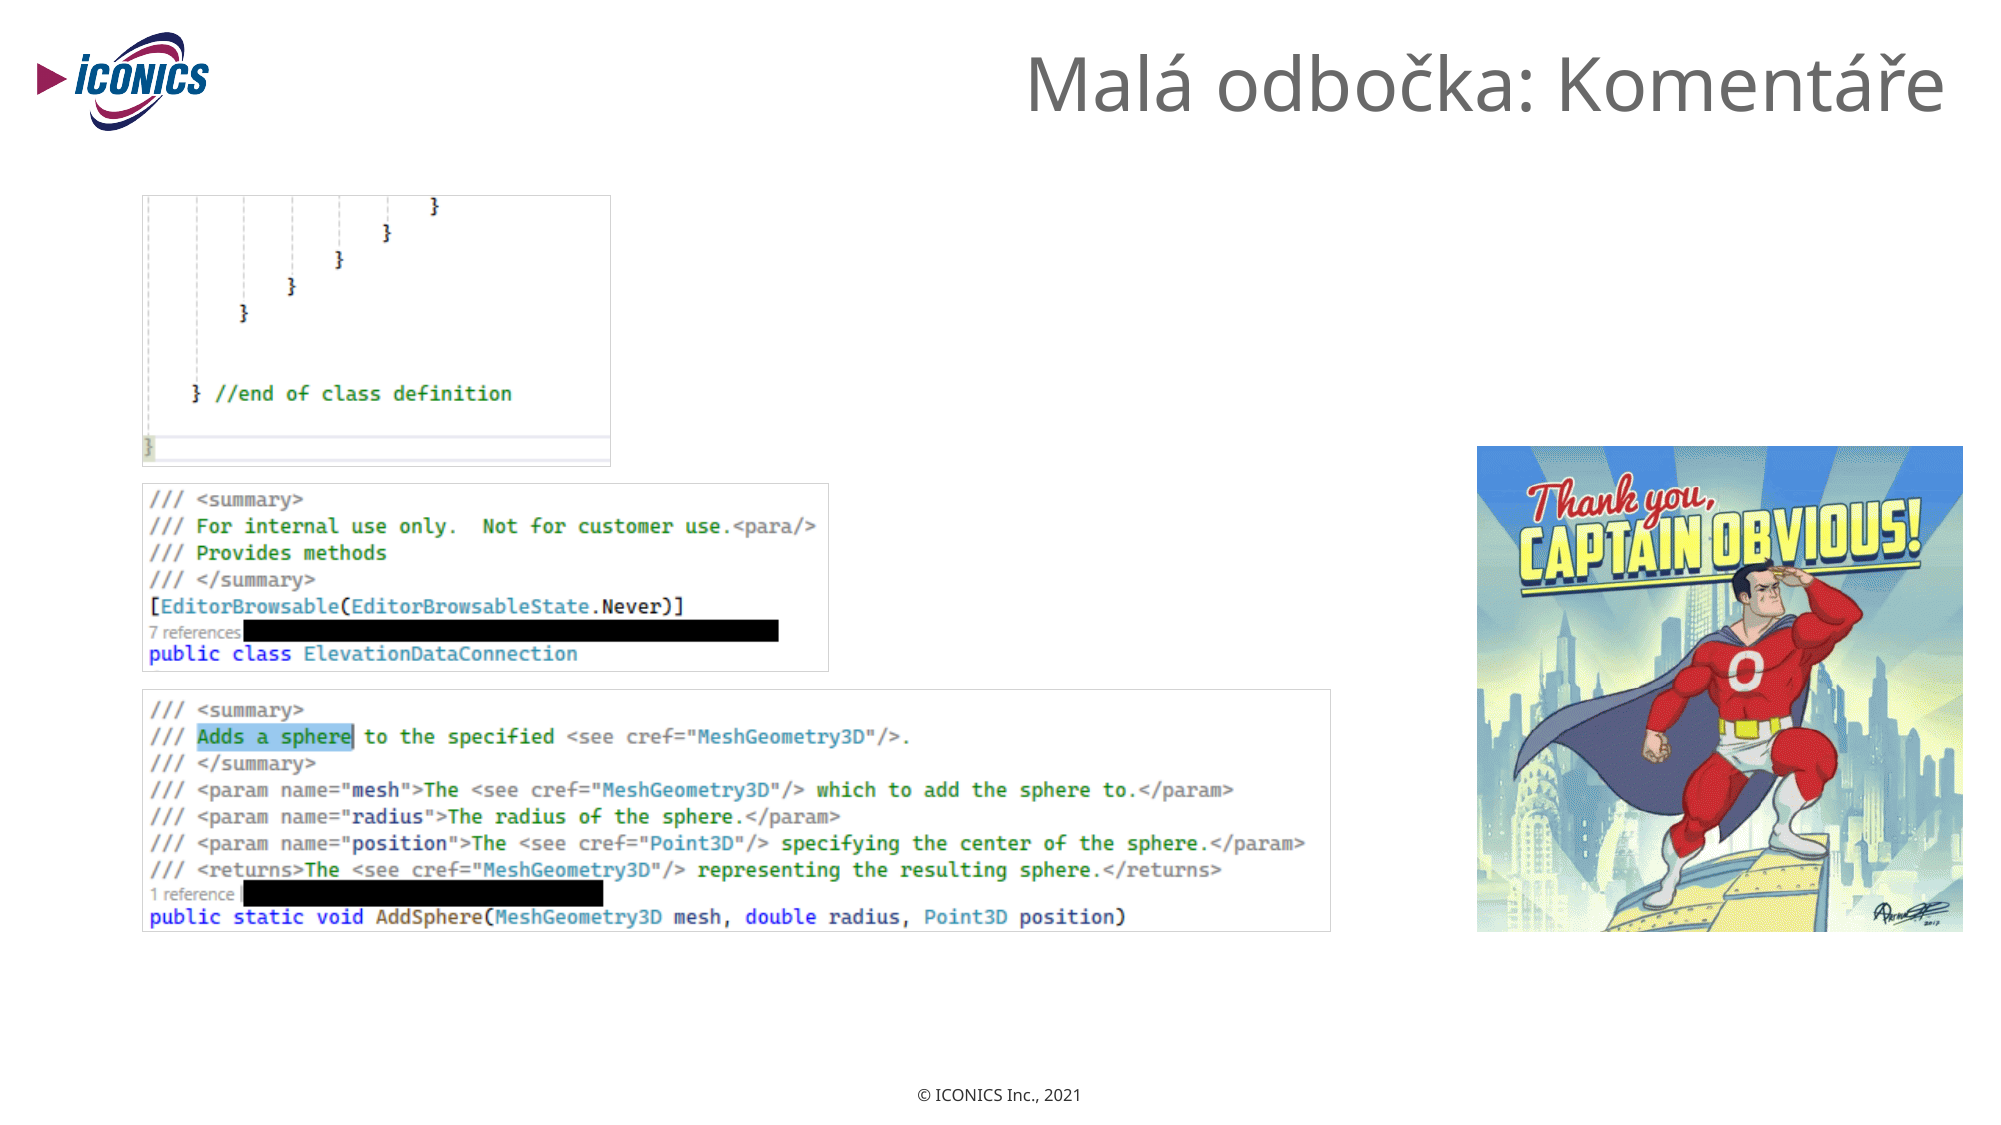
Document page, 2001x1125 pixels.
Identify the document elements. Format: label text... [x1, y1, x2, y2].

picture [142, 689, 1331, 932]
picture [37, 32, 209, 131]
picture [142, 483, 829, 672]
picture [142, 195, 611, 467]
picture [1477, 446, 1963, 932]
title Malá odbočka: Komentáře [270, 23, 1963, 150]
